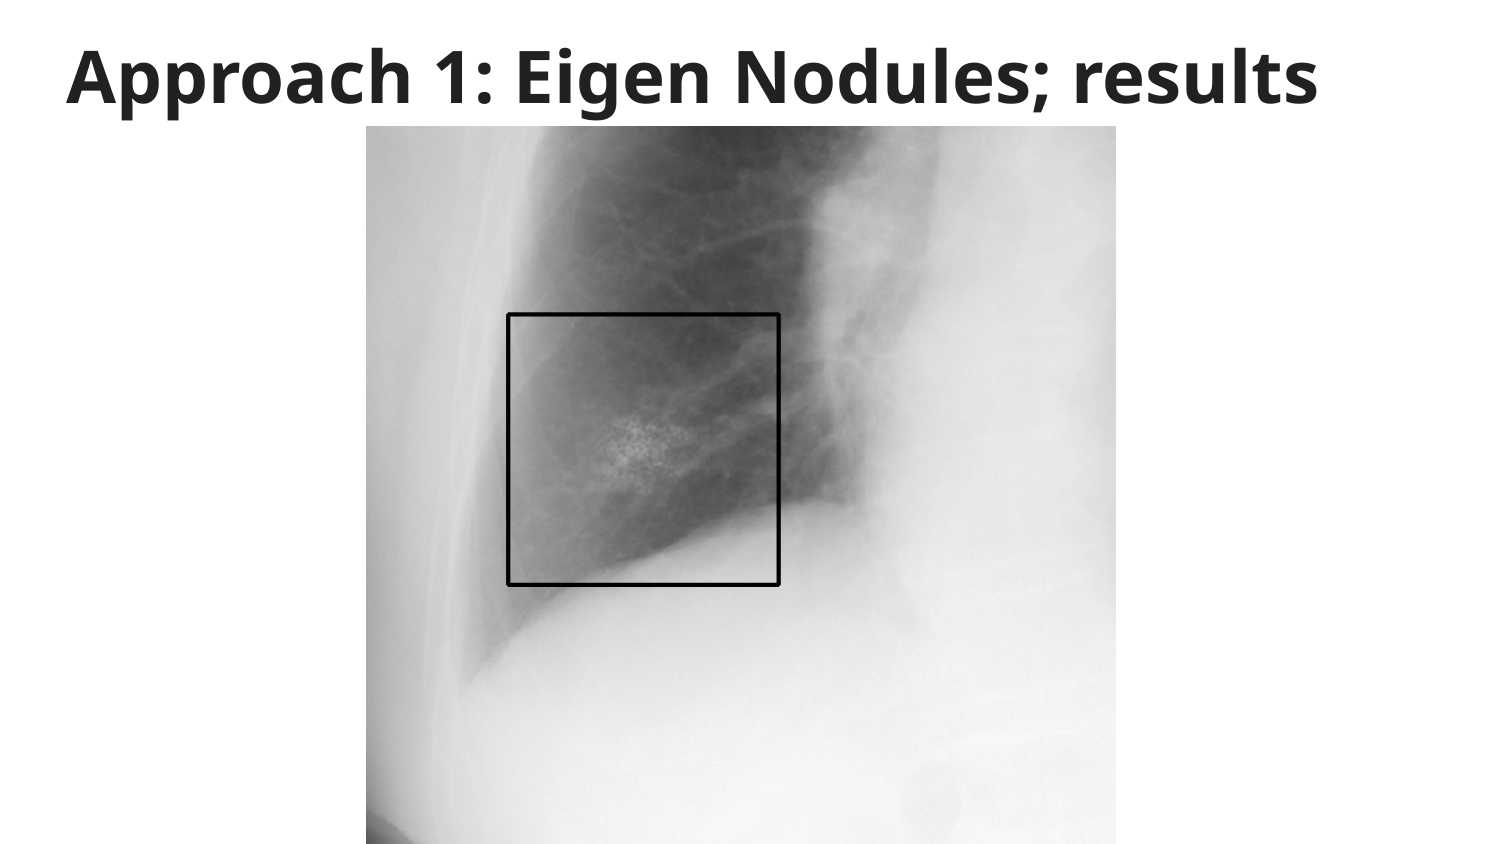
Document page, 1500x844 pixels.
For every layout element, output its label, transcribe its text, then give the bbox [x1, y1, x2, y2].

title Approach 1: Eigen Nodules; results [51, 10, 1449, 142]
picture [366, 126, 1116, 844]
